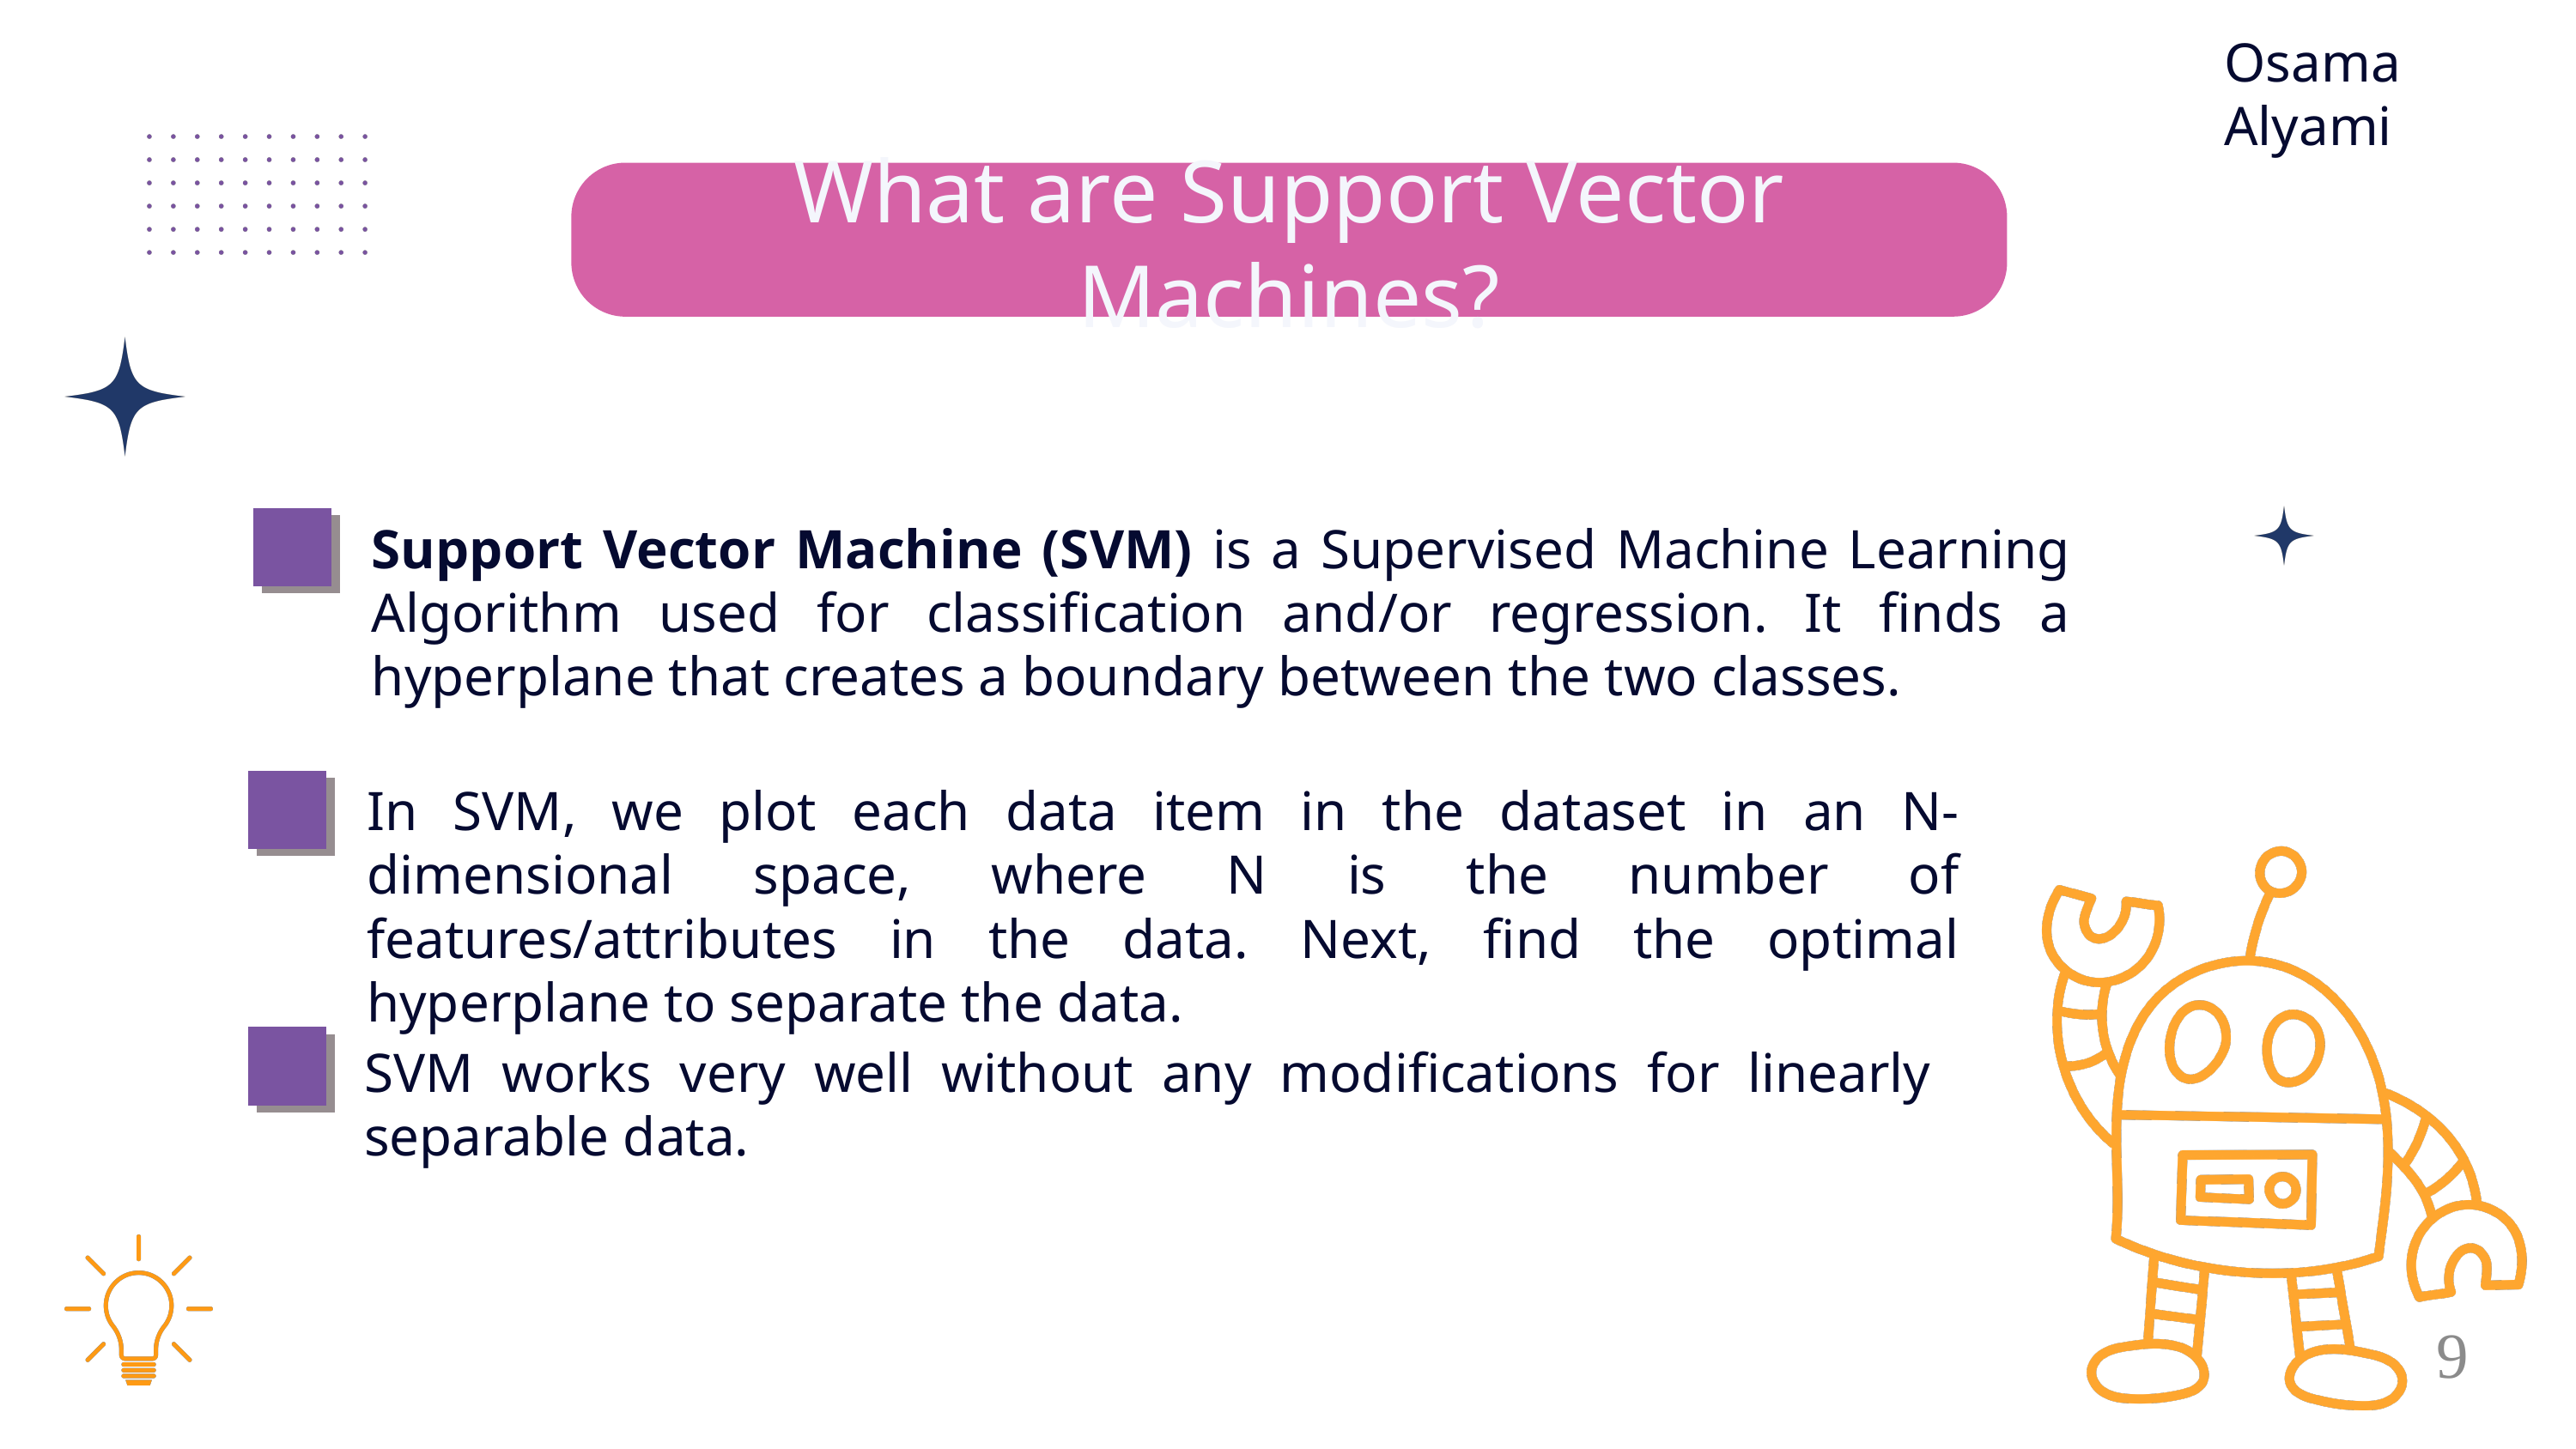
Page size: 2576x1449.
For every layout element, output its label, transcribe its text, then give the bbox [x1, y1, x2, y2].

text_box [252, 507, 332, 587]
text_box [247, 1027, 327, 1106]
picture [64, 336, 185, 458]
text_box Osama Alyami [2224, 28, 2576, 156]
text_box In SVM, we plot each data item in the dataset in an N-dimensional space, where N is the number of features/attributes in the data. Next, find the optimal hyperplane to separate the data. [367, 777, 1961, 1033]
text_box Support Vector Machine (SVM) is a Supervised Machine Learning Algorithm used for classification and/or regression. It finds a hyperplane that creates a boundary between the two classes. [371, 515, 2072, 707]
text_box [331, 515, 341, 594]
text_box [247, 770, 327, 850]
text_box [322, 777, 336, 857]
text_box SVM works very well without any modifications for linearly separable data. [351, 1033, 1946, 1173]
picture [2038, 843, 2530, 1411]
picture [147, 133, 368, 255]
text_box What are Support Vector Machines? [569, 161, 2009, 318]
picture [64, 1234, 213, 1385]
picture [2254, 506, 2315, 567]
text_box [322, 1034, 336, 1113]
